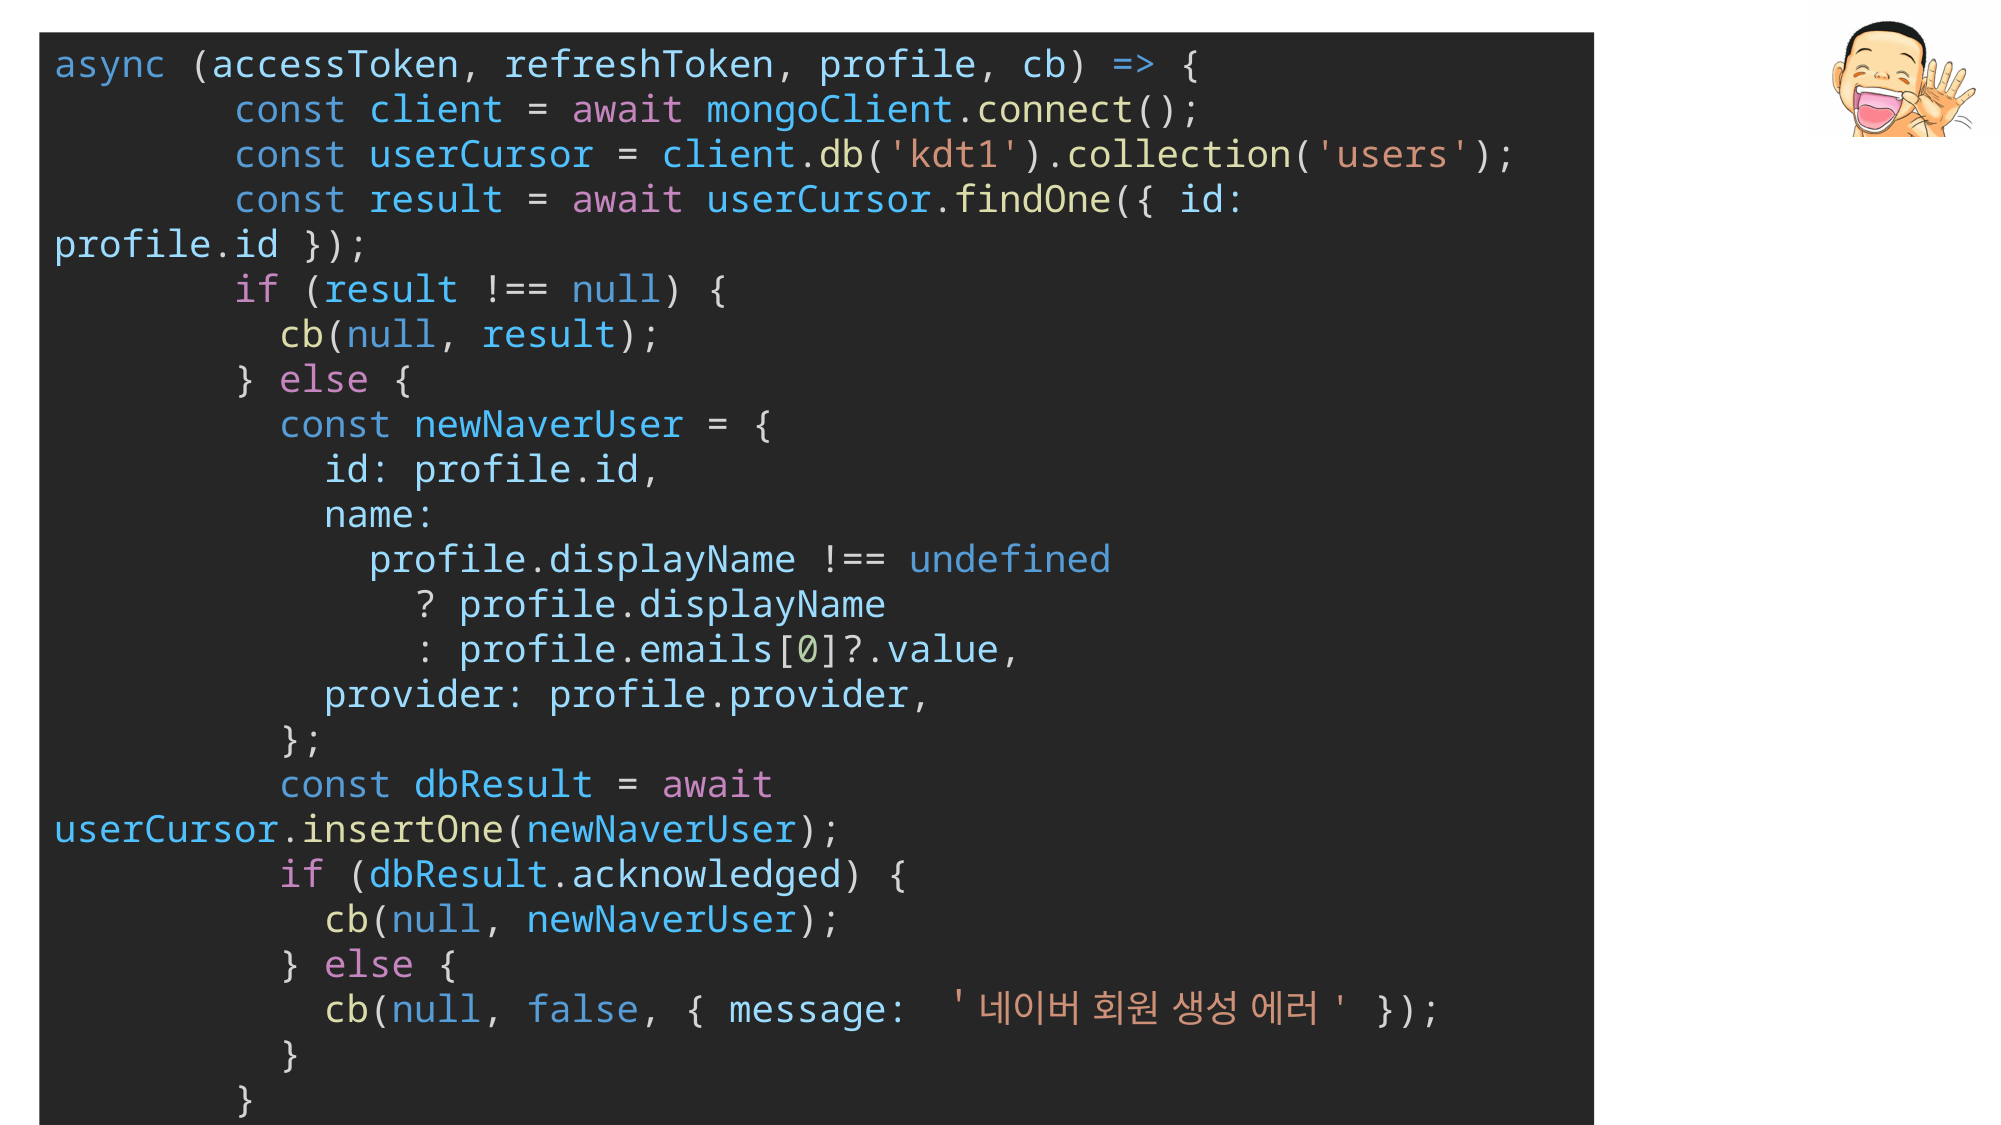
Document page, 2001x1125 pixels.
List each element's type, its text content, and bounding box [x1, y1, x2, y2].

picture [1808, 0, 2000, 137]
text_box async (accessToken, refreshToken, profile, cb) => { const client = await mongoClient.connect(); const userCursor = client.db('kdt1').collection('users'); const result = await userCursor.findOne({ id: profile.id }); if (result !== null) { cb(null, result); } else { const newNaverUser = { id: profile.id, name: profile.displayName !== undefined ? profile.displayName : profile.emails[0]?.value, provider: profile.provider, }; const dbResult = await userCursor.insertOne(newNaverUser); if (dbResult.acknowledged) { cb(null, newNaverUser); } else { cb(null, false, { message: ＇네이버 회원 생성 에러' }); } } } [39, 32, 1595, 1125]
